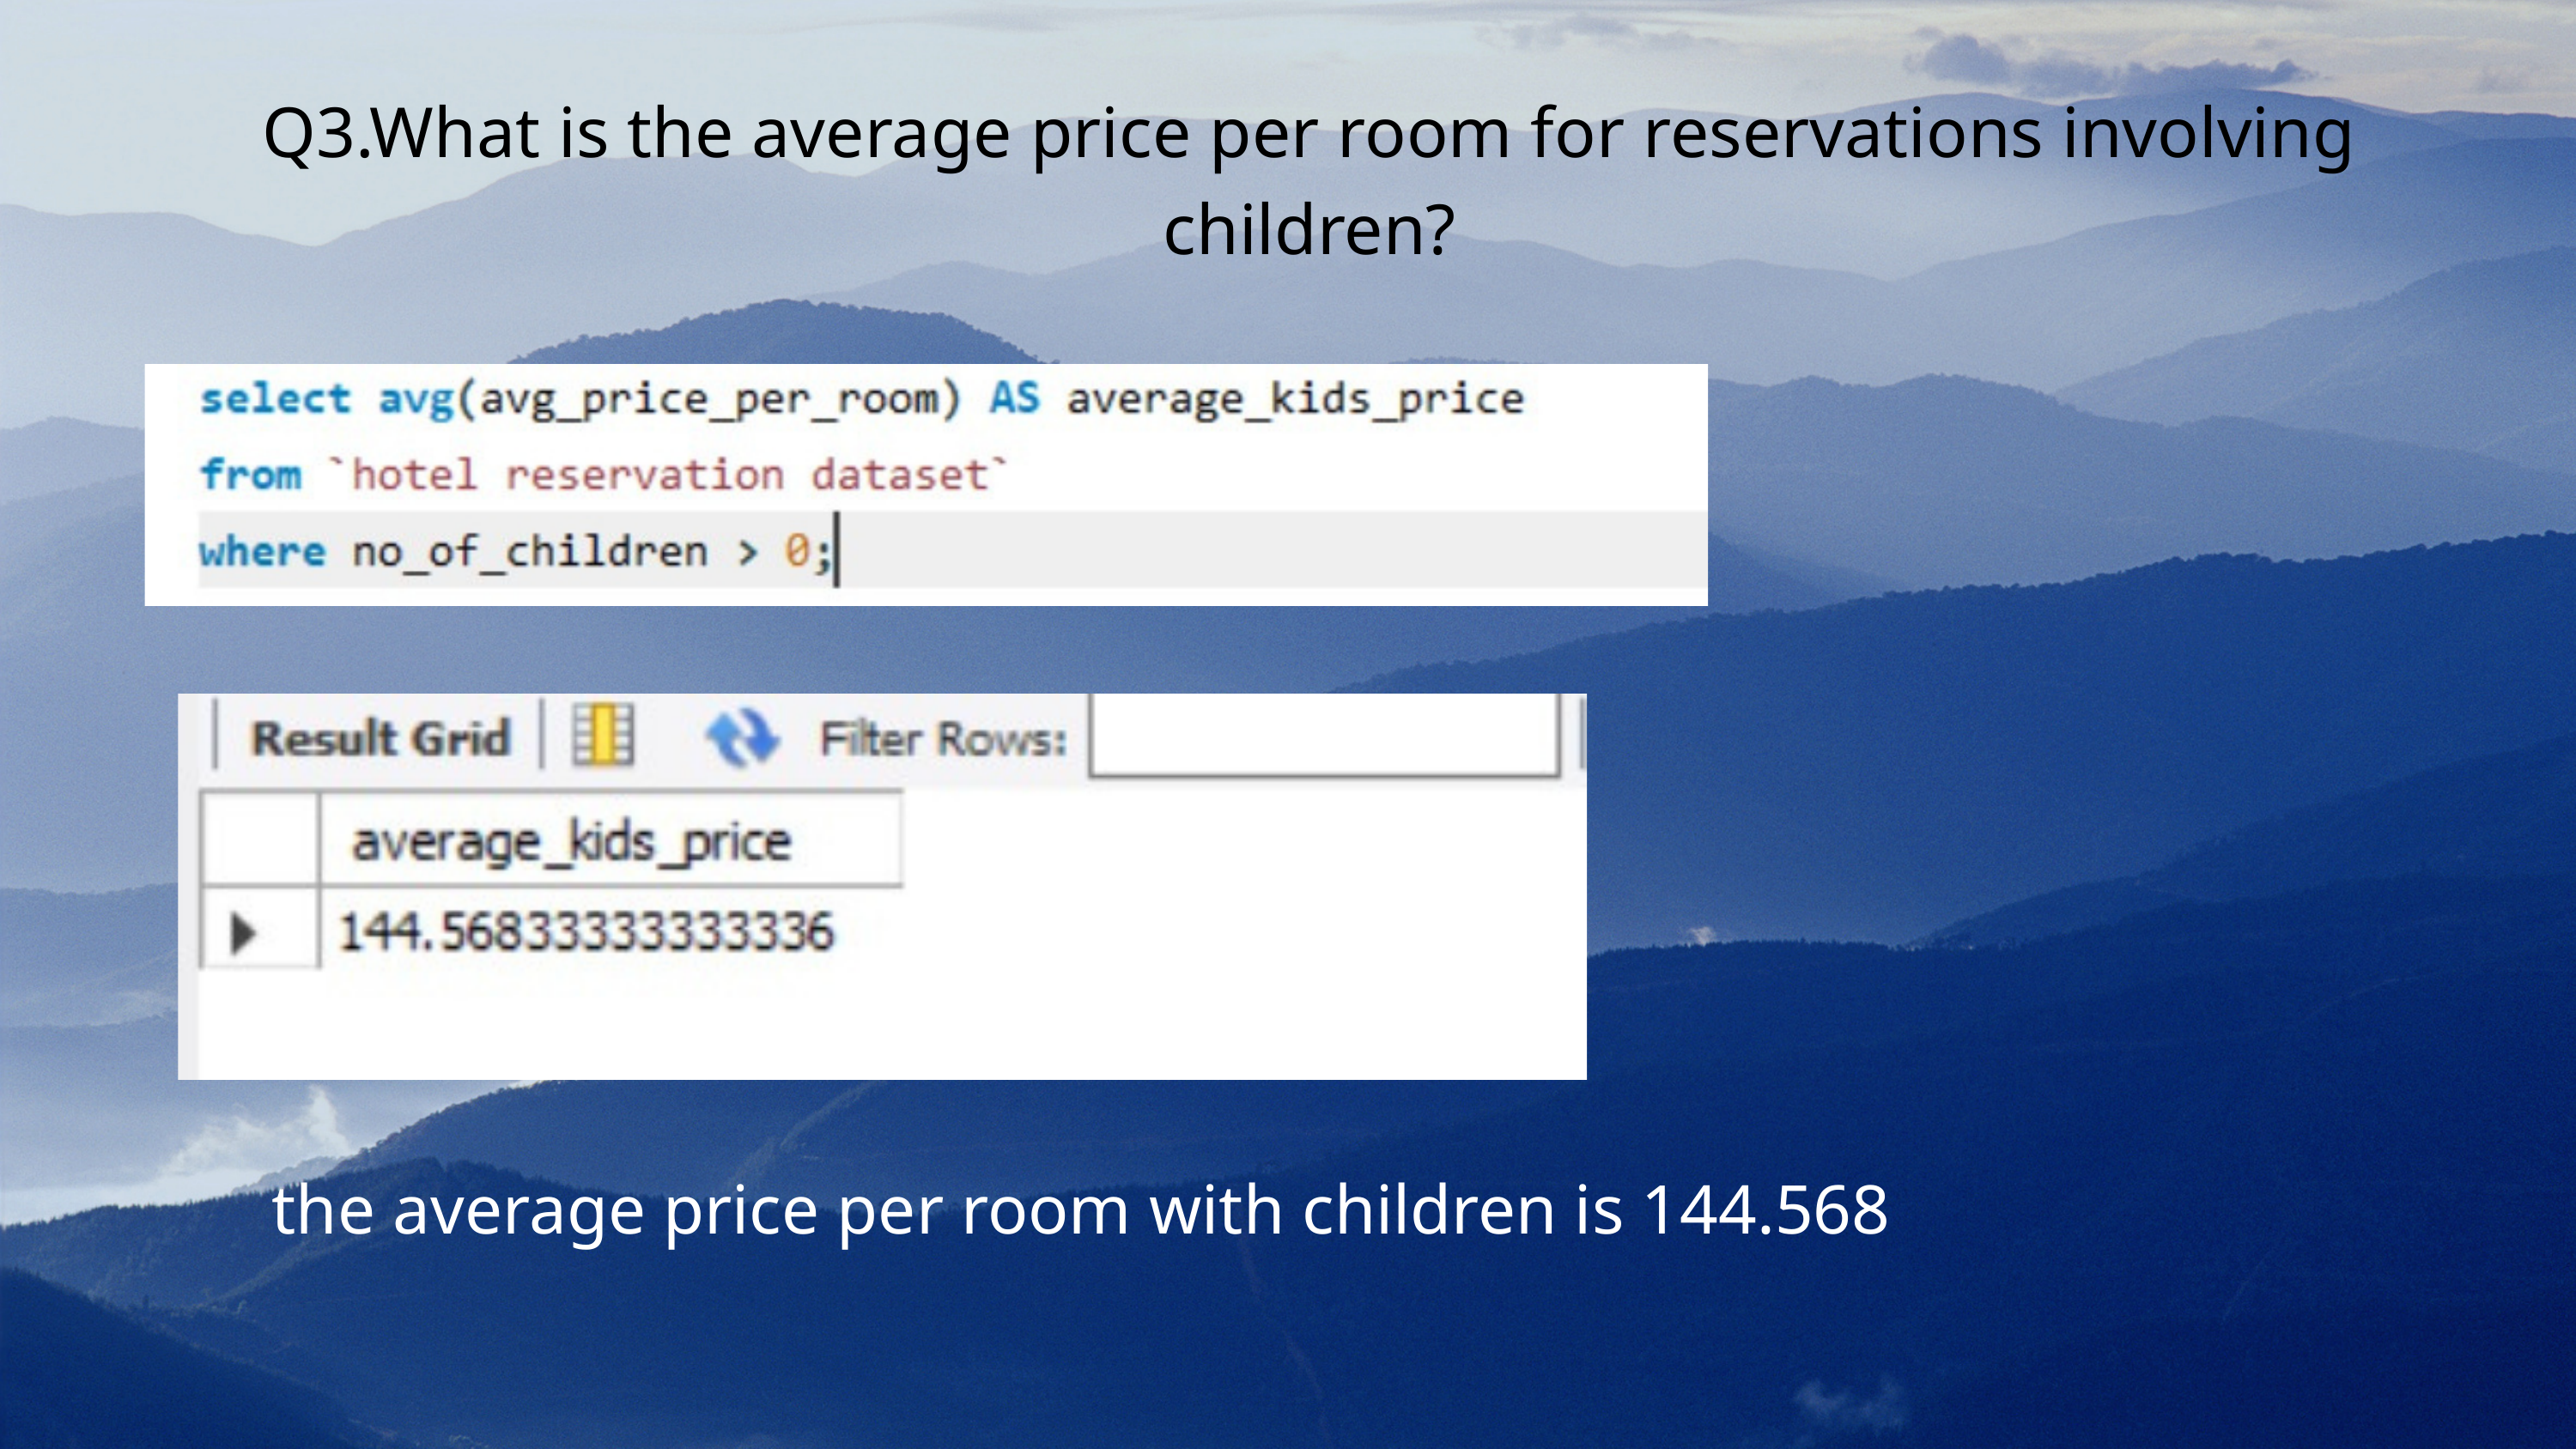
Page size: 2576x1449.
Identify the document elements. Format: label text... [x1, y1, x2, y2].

text_box [0, 0, 2576, 1449]
text_box Q3.What is the average price per room for reservations involving children? [194, 75, 2426, 269]
text_box [144, 364, 1709, 606]
text_box [178, 694, 1588, 1080]
text_box the average price per room with children is 144.568 [271, 1153, 1990, 1248]
